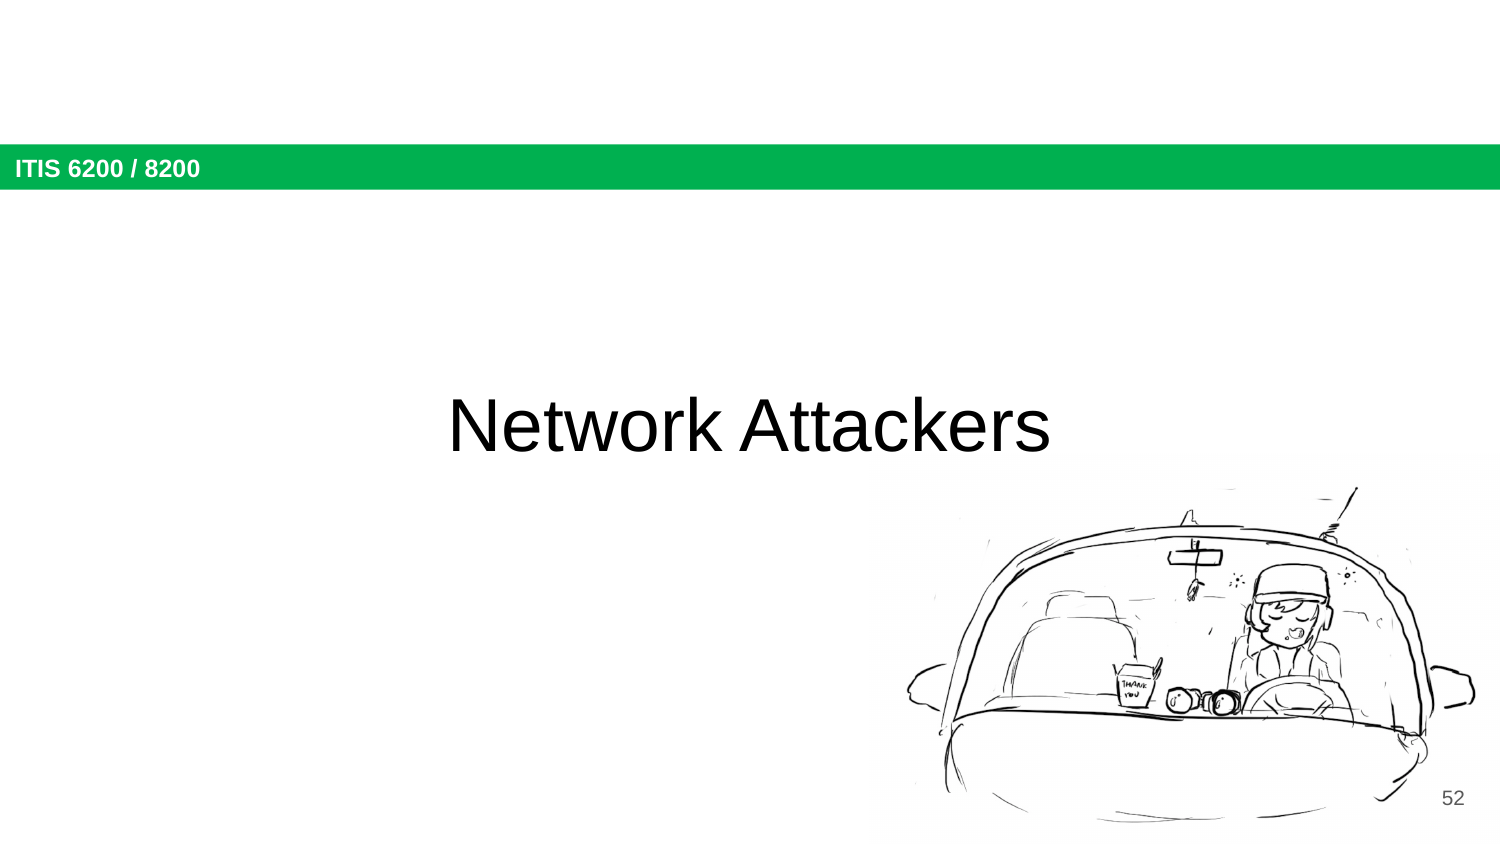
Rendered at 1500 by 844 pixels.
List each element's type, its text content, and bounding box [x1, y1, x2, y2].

picture [868, 453, 1500, 844]
title Network Attackers [51, 352, 1449, 491]
